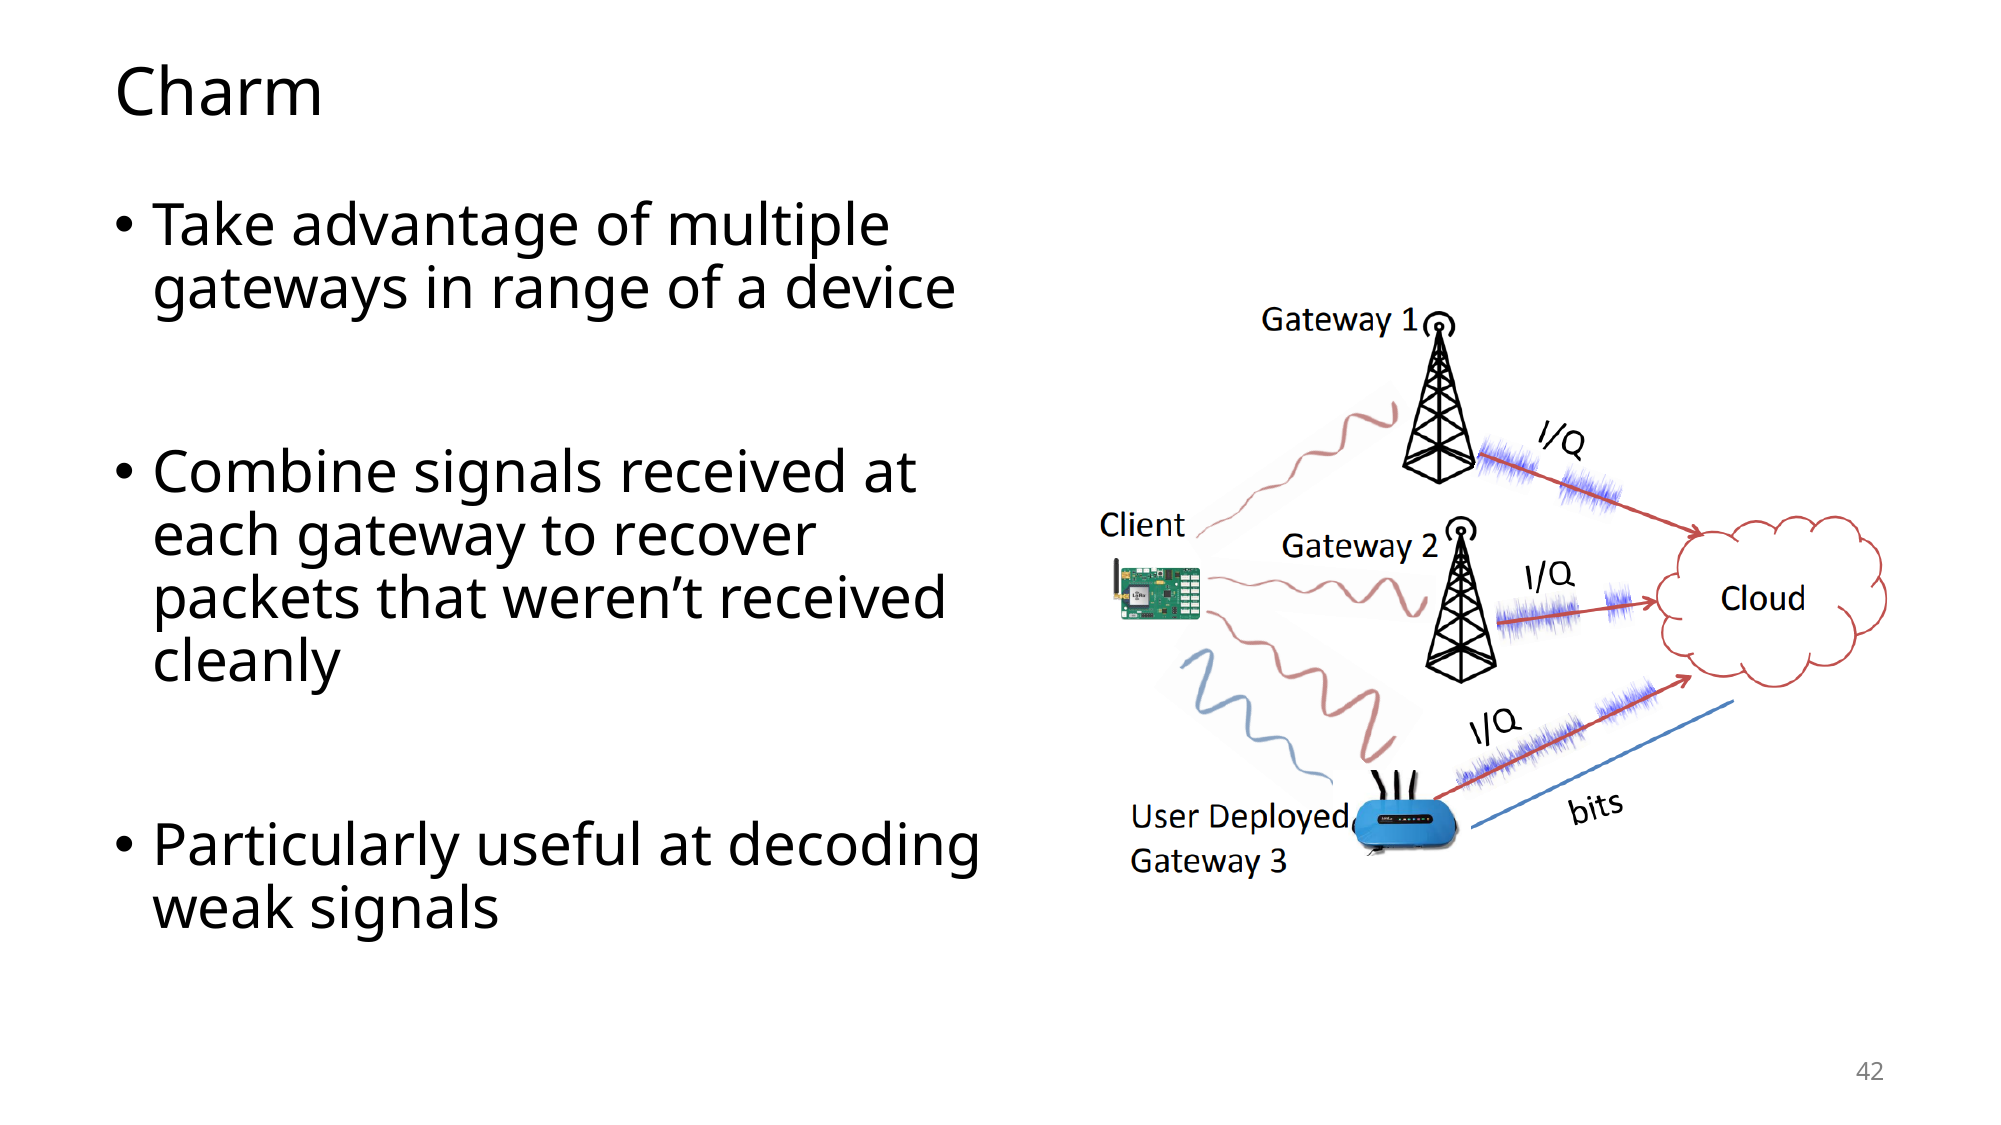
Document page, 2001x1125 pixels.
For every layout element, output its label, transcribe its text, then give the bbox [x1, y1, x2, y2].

title Charm [99, 37, 1900, 150]
slide_number 42 [1749, 1042, 1900, 1103]
list Take advantage of multiple gateways in range of a device Combine signals received at each gateway to recover packets that weren’t received cleanly Particularly useful at decoding weak signals [99, 187, 1036, 1013]
picture [1087, 281, 1900, 884]
